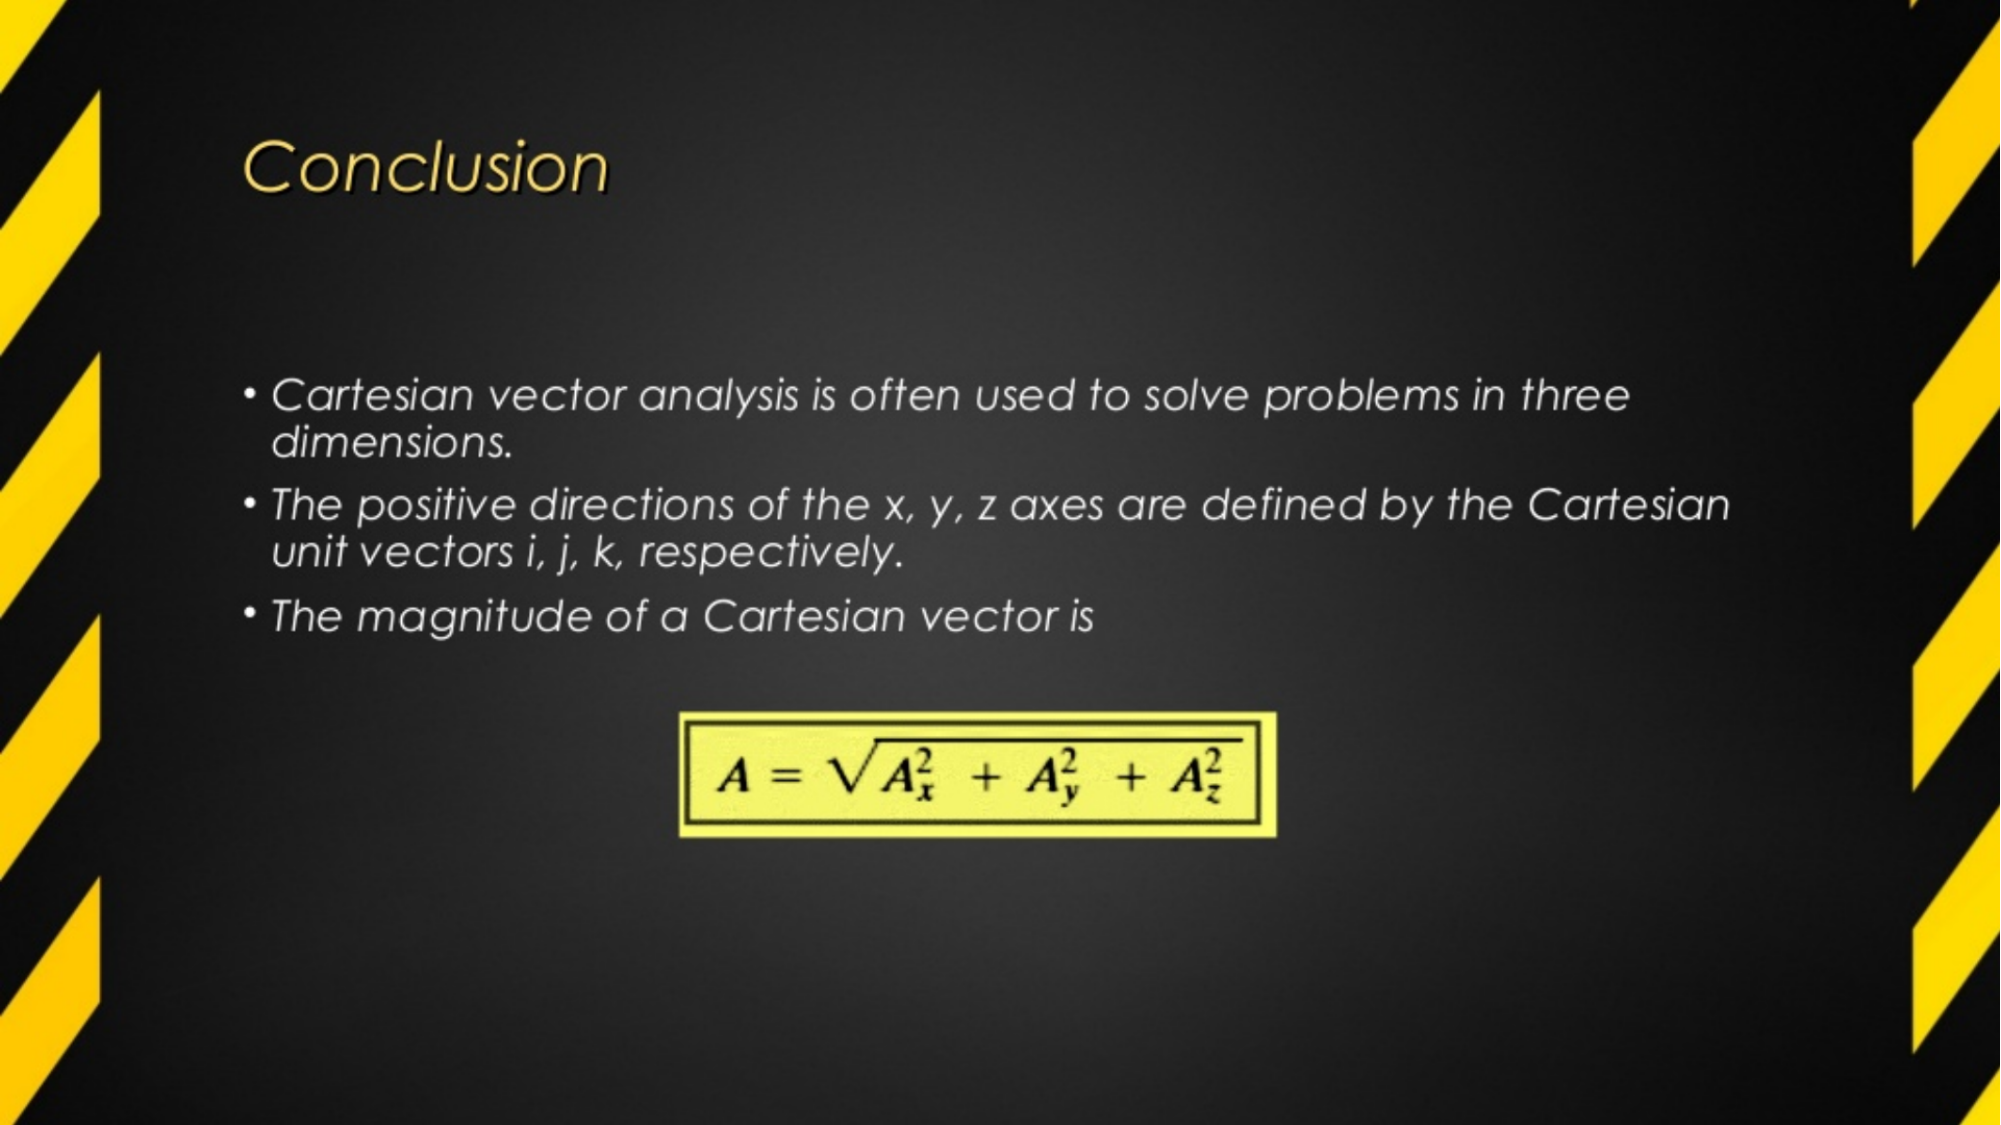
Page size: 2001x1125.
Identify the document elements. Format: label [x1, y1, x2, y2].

list [0, 0, 2000, 1125]
